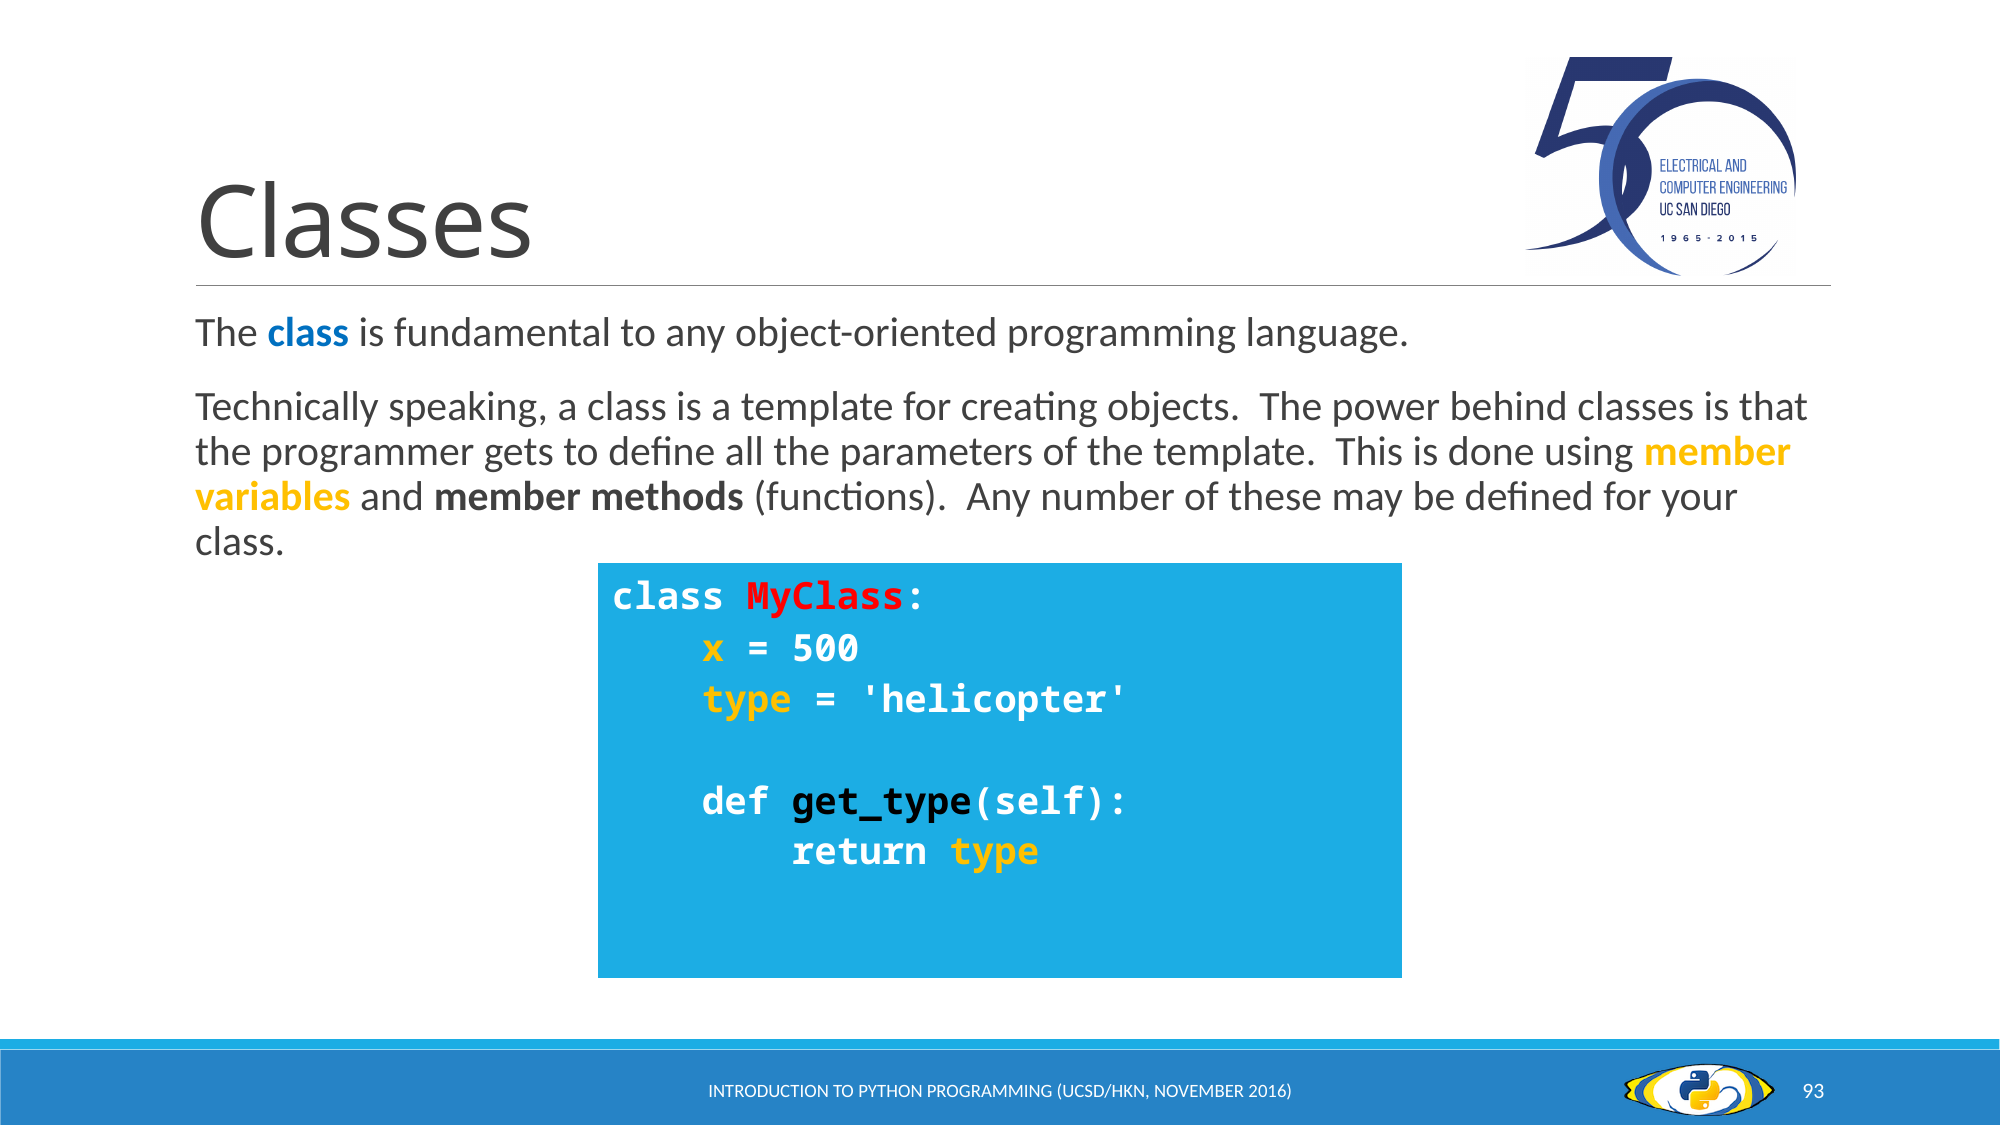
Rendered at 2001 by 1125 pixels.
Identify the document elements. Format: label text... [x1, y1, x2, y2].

list The class is fundamental to any object-oriented programming language. Technically speaking, a class is a template for creating objects. The power behind classes is that the programmer gets to define all the parameters of the template. This is done using member variables and member methods (functions). Any number of these may be defined for your class. [180, 302, 1830, 963]
table_header class MyClass: x = 500 type = 'helicopter' def get_type(self): return type [598, 563, 1402, 978]
title Classes [180, 47, 1830, 285]
footer Introduction to Python Programming (UCSD/HKN, November 2016) [604, 1059, 1396, 1120]
slide_number 93 [1624, 1059, 1840, 1120]
